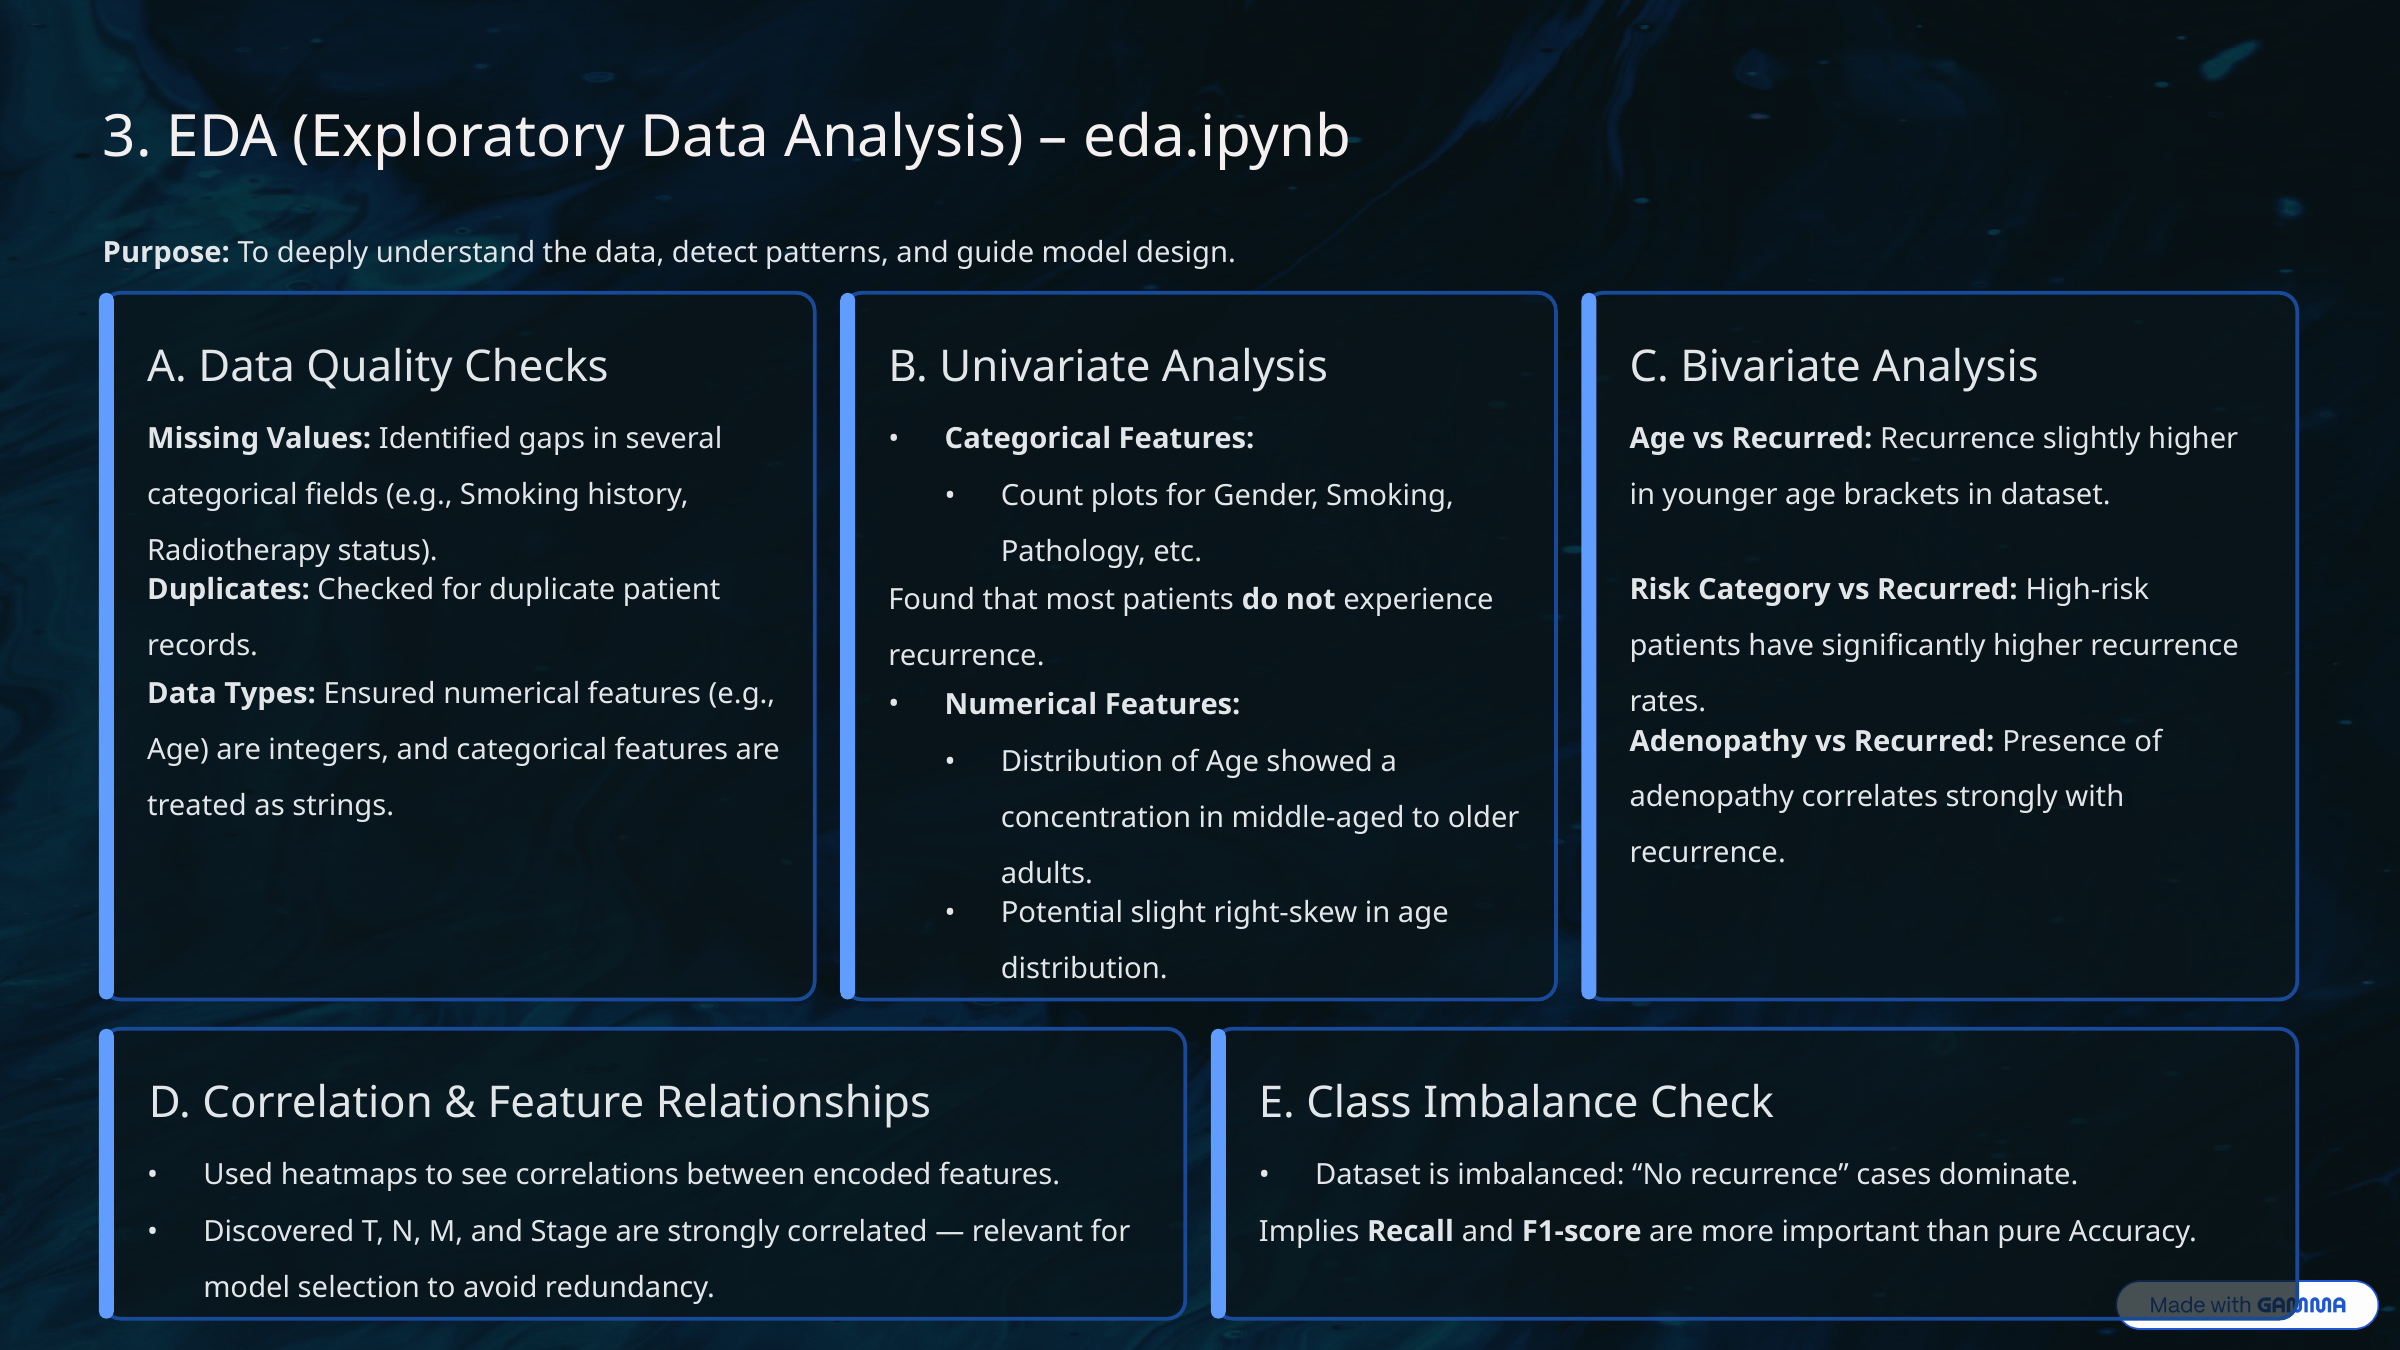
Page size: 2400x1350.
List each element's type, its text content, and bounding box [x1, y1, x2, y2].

picture [0, 0, 2400, 1350]
text_box [112, 1028, 1186, 1319]
text_box Count plots for Gender, Smoking, Pathology, etc. [888, 455, 1523, 550]
text_box B. Univariate Analysis [888, 325, 1506, 389]
text_box Duplicates: Checked for duplicate patient records. [147, 549, 782, 644]
text_box C. Bivariate Analysis [1629, 325, 2070, 381]
text_box D. Correlation & Feature Relationships [148, 1061, 1074, 1134]
text_box [1581, 292, 1597, 1000]
text_box Used heatmaps to see correlations between encoded features. [147, 1134, 1153, 1182]
text_box [1224, 1028, 2298, 1319]
text_box [1594, 292, 2298, 1000]
text_box Numerical Features: [888, 664, 1523, 711]
text_box Data Types: Ensured numerical features (e.g., Age) are integers, and categorical features are treated as strings. [147, 653, 782, 795]
text_box 3. EDA (Exploratory Data Analysis) – eda.ipynb [102, 80, 2178, 155]
text_box Implies Recall and F1-score are more important than pure Accuracy. [1258, 1191, 2264, 1239]
text_box E. Class Imbalance Check [1258, 1061, 1791, 1117]
text_box Categorical Features: [888, 398, 1523, 446]
text_box Found that most patients do not experience recurrence. [888, 559, 1523, 654]
text_box [853, 292, 1556, 1000]
text_box A. Data Quality Checks [147, 325, 626, 381]
text_box Age vs Recurred: Recurrence slightly higher in younger age brackets in dataset. [1629, 398, 2265, 540]
text_box [112, 292, 815, 1000]
text_box [98, 292, 114, 1000]
text_box Distribution of Age showed a concentration in middle-aged to older adults. [888, 721, 1523, 863]
text_box Purpose: To deeply understand the data, detect patterns, and guide model design. [102, 212, 2298, 260]
text_box Adenopathy vs Recurred: Presence of adenopathy correlates strongly with recurrence. [1629, 700, 2265, 842]
text_box Risk Category vs Recurred: High-risk patients have significantly higher recurrence rates. [1629, 549, 2265, 691]
text_box Potential slight right-skew in age distribution. [888, 872, 1523, 967]
text_box Discovered T, N, M, and Stage are strongly correlated — relevant for model selection to avoid redundancy. [147, 1191, 1153, 1286]
text_box [1210, 1028, 1226, 1319]
text_box Missing Values: Identified gaps in several categorical fields (e.g., Smoking history, Radiotherapy status). [147, 398, 782, 540]
text_box [98, 1028, 114, 1319]
text_box [840, 292, 856, 1000]
text_box Dataset is imbalanced: “No recurrence” cases dominate. [1258, 1134, 2264, 1182]
